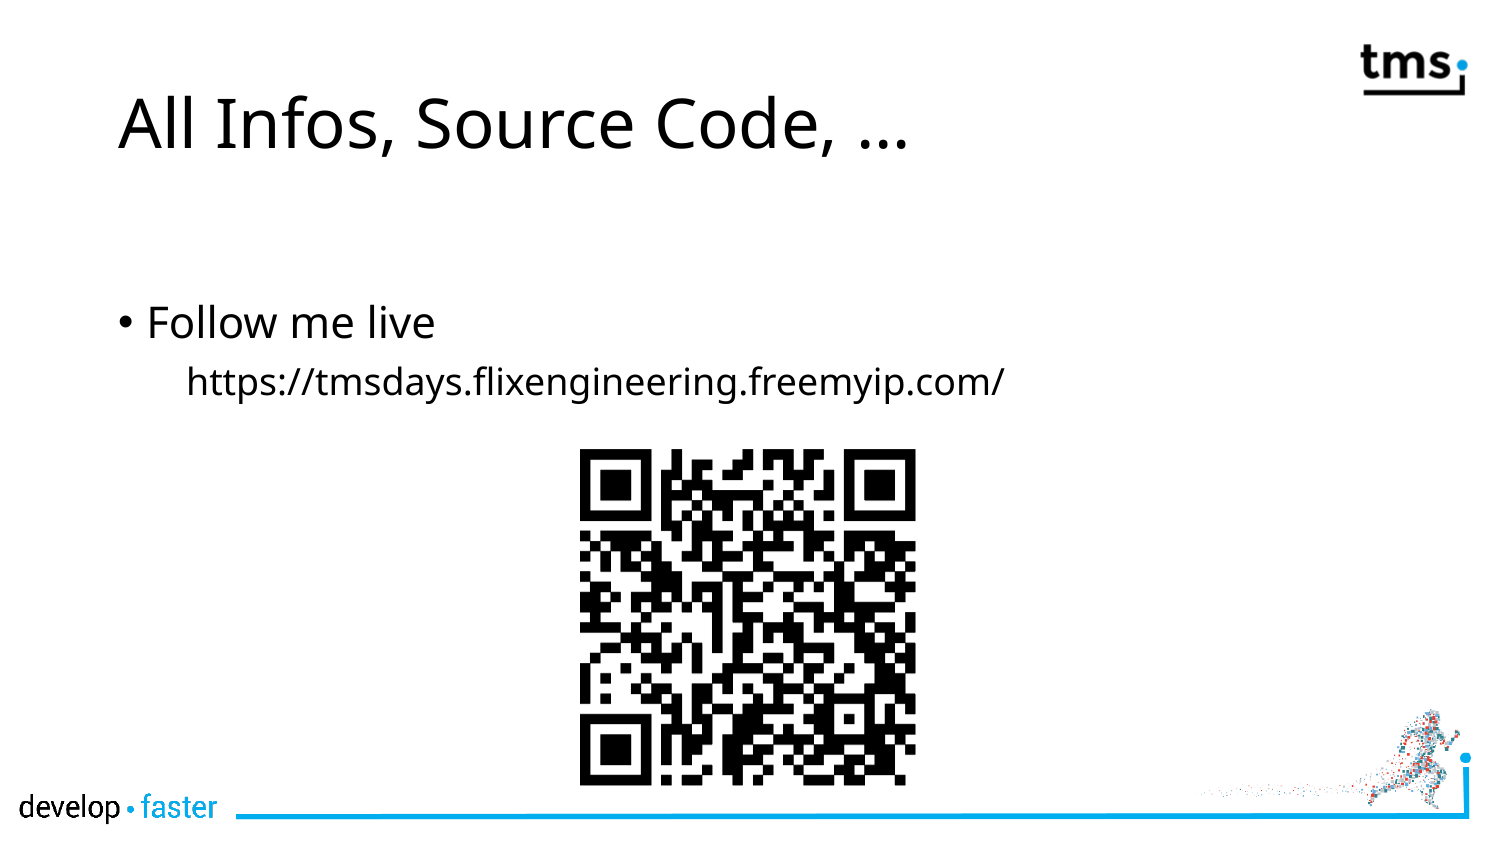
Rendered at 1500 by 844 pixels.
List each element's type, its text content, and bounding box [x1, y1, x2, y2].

list Follow me live [103, 224, 1397, 760]
text_box https://tmsdays.flixengineering.freemyip.com/ [171, 350, 1125, 411]
picture [1340, 28, 1488, 112]
title All Infos, Source Code, … [103, 44, 1397, 208]
picture [17, 444, 1489, 829]
